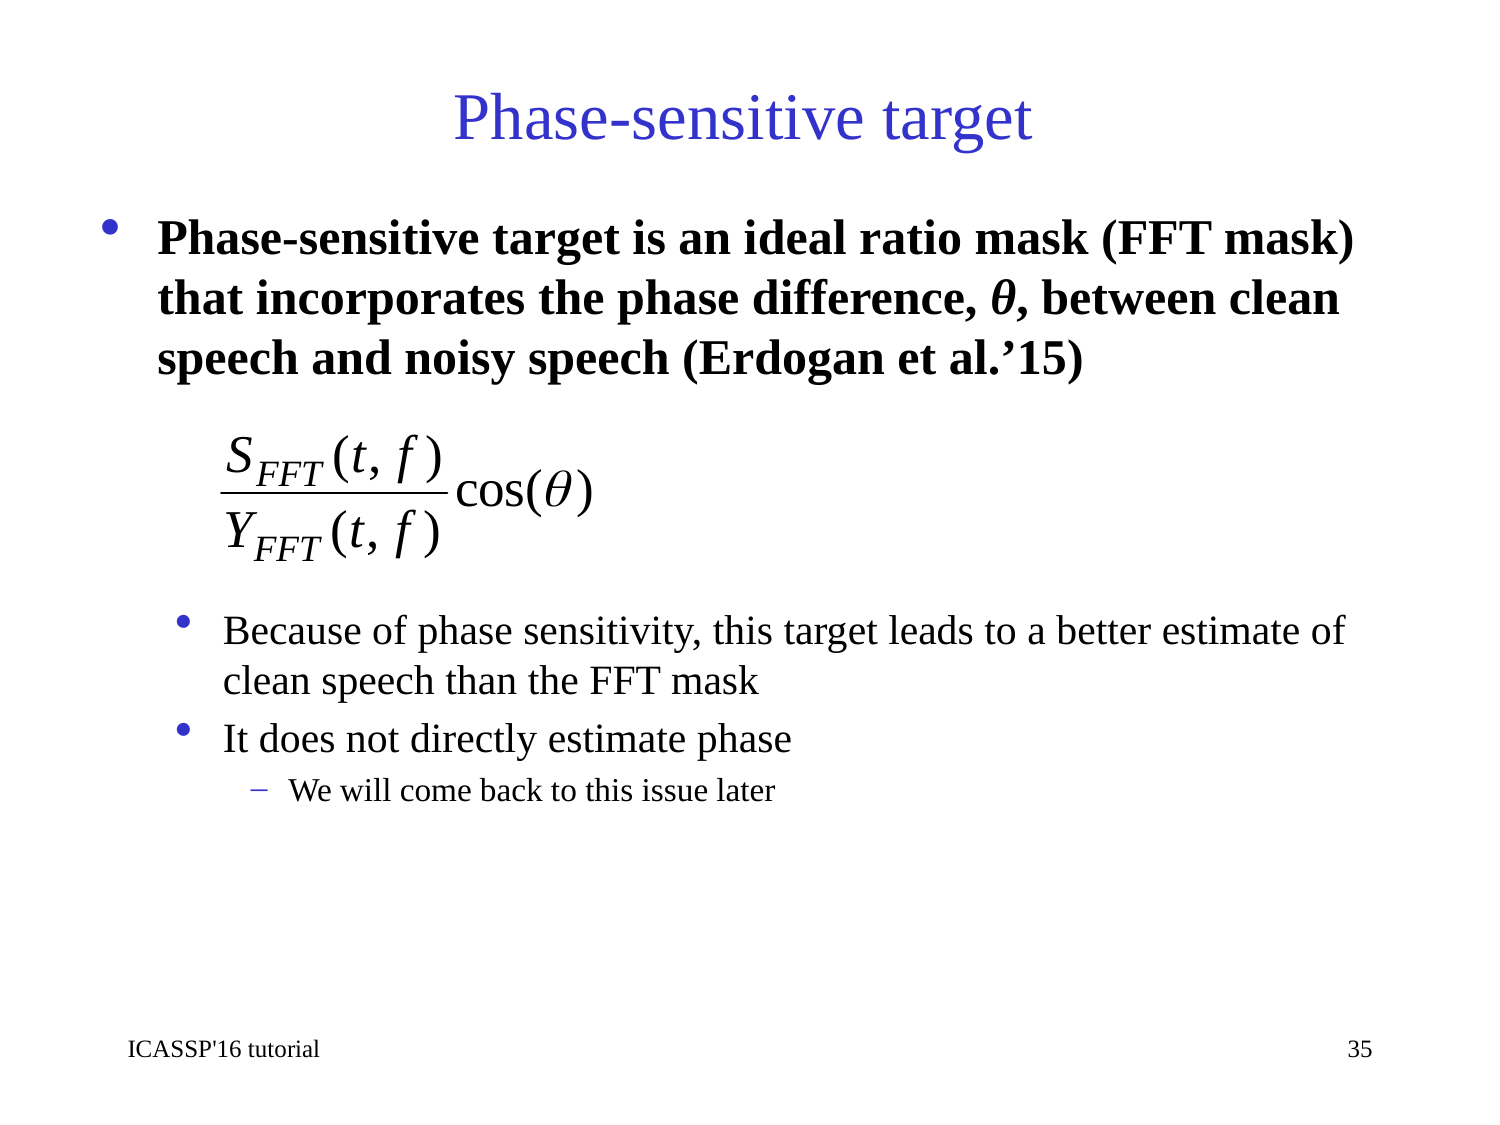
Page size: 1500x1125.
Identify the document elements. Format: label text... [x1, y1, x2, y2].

slide_number 35 [1074, 1024, 1388, 1101]
slide_number ICASSP'16 tutorial [112, 1024, 426, 1101]
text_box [210, 421, 604, 576]
title Phase-sensitive target [87, 62, 1400, 163]
list Phase-sensitive target is an ideal ratio mask (FFT mask) that incorporates the phase difference, θ, between clean speech and noisy speech (Erdogan et al.’15) Because of phase sensitivity, this target leads to a better estimate of clean speech than the FFT mask It does not directly estimate phase We will come back to this issue later [85, 196, 1414, 1010]
